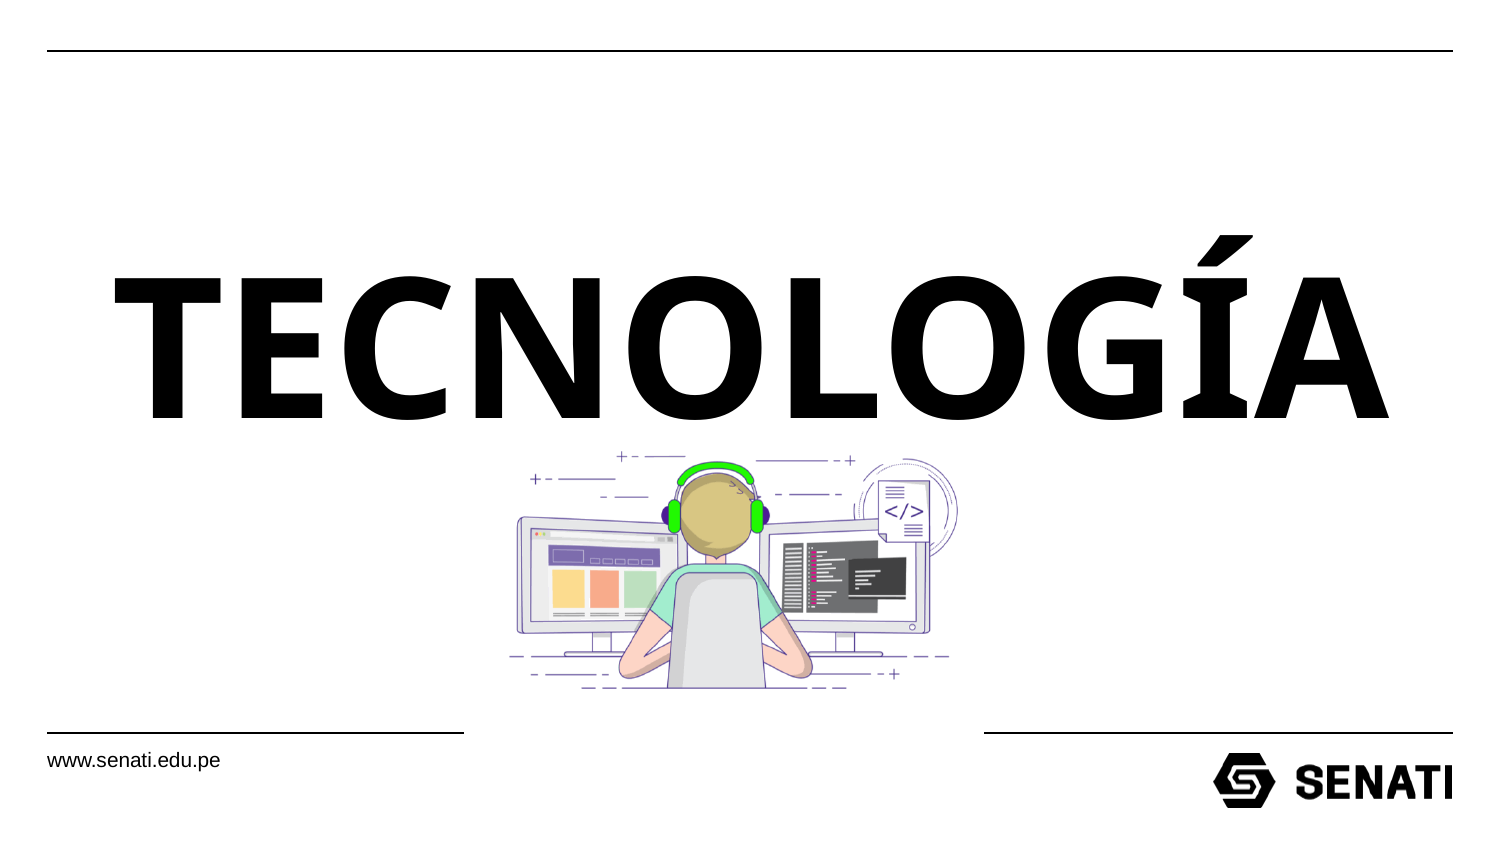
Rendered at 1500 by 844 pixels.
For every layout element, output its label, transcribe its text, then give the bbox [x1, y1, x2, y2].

picture [464, 375, 984, 765]
text_box TECNOLOGÍA [22, 215, 1478, 465]
